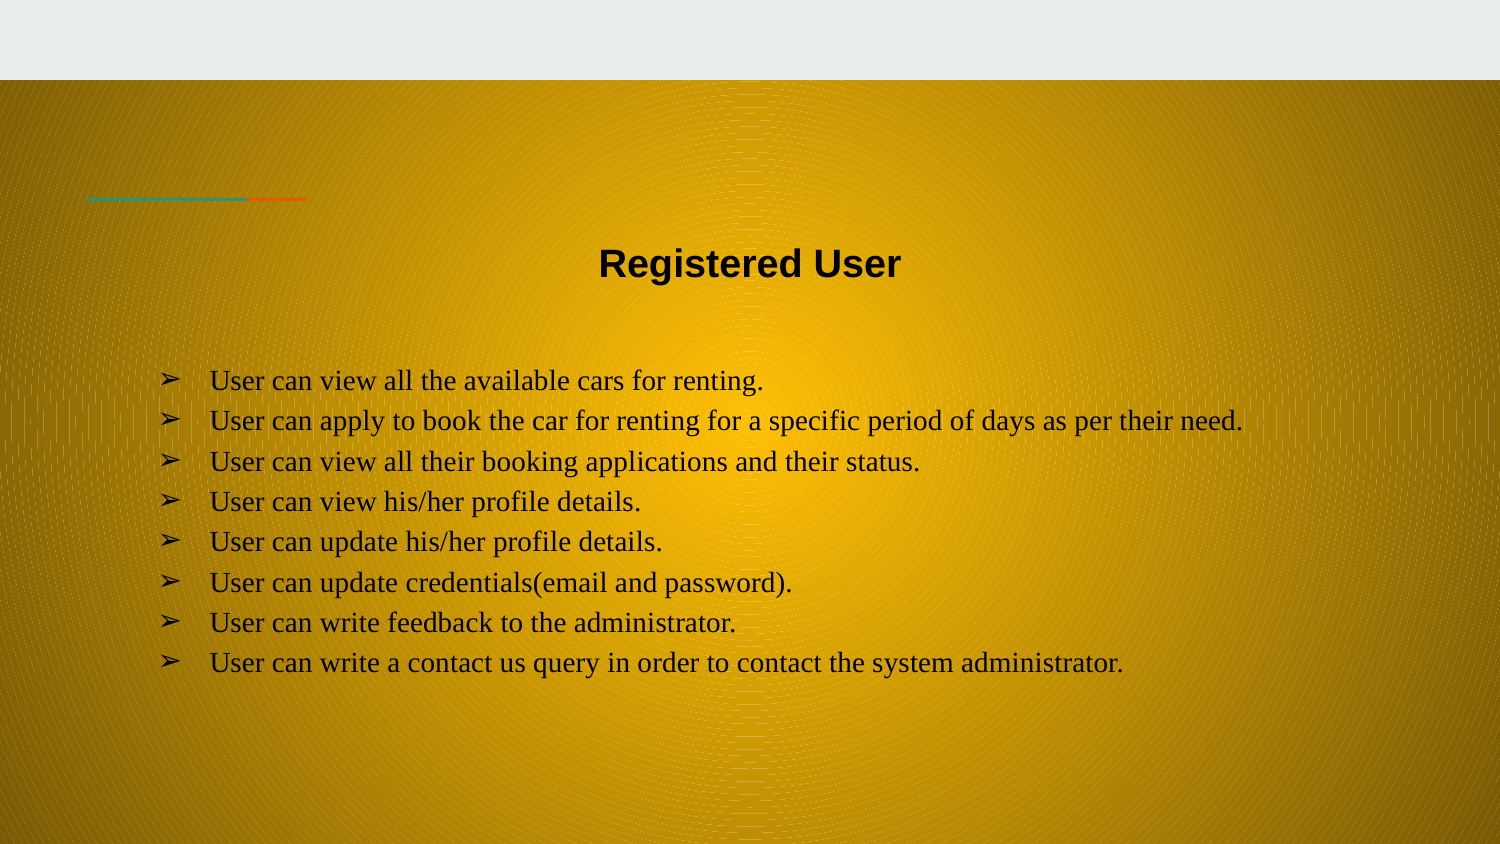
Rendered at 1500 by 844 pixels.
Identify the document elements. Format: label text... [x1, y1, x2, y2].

list User can view all the available cars for renting. User can apply to book the car for renting for a specific period of days as per their need. User can view all their booking applications and their status. User can view his/her profile details. User can update his/her profile details. User can update credentials(email and password). User can write feedback to the administrator. User can write a contact us query in order to contact the system administrator. [119, 341, 1381, 712]
title Registered User [119, 216, 1381, 305]
